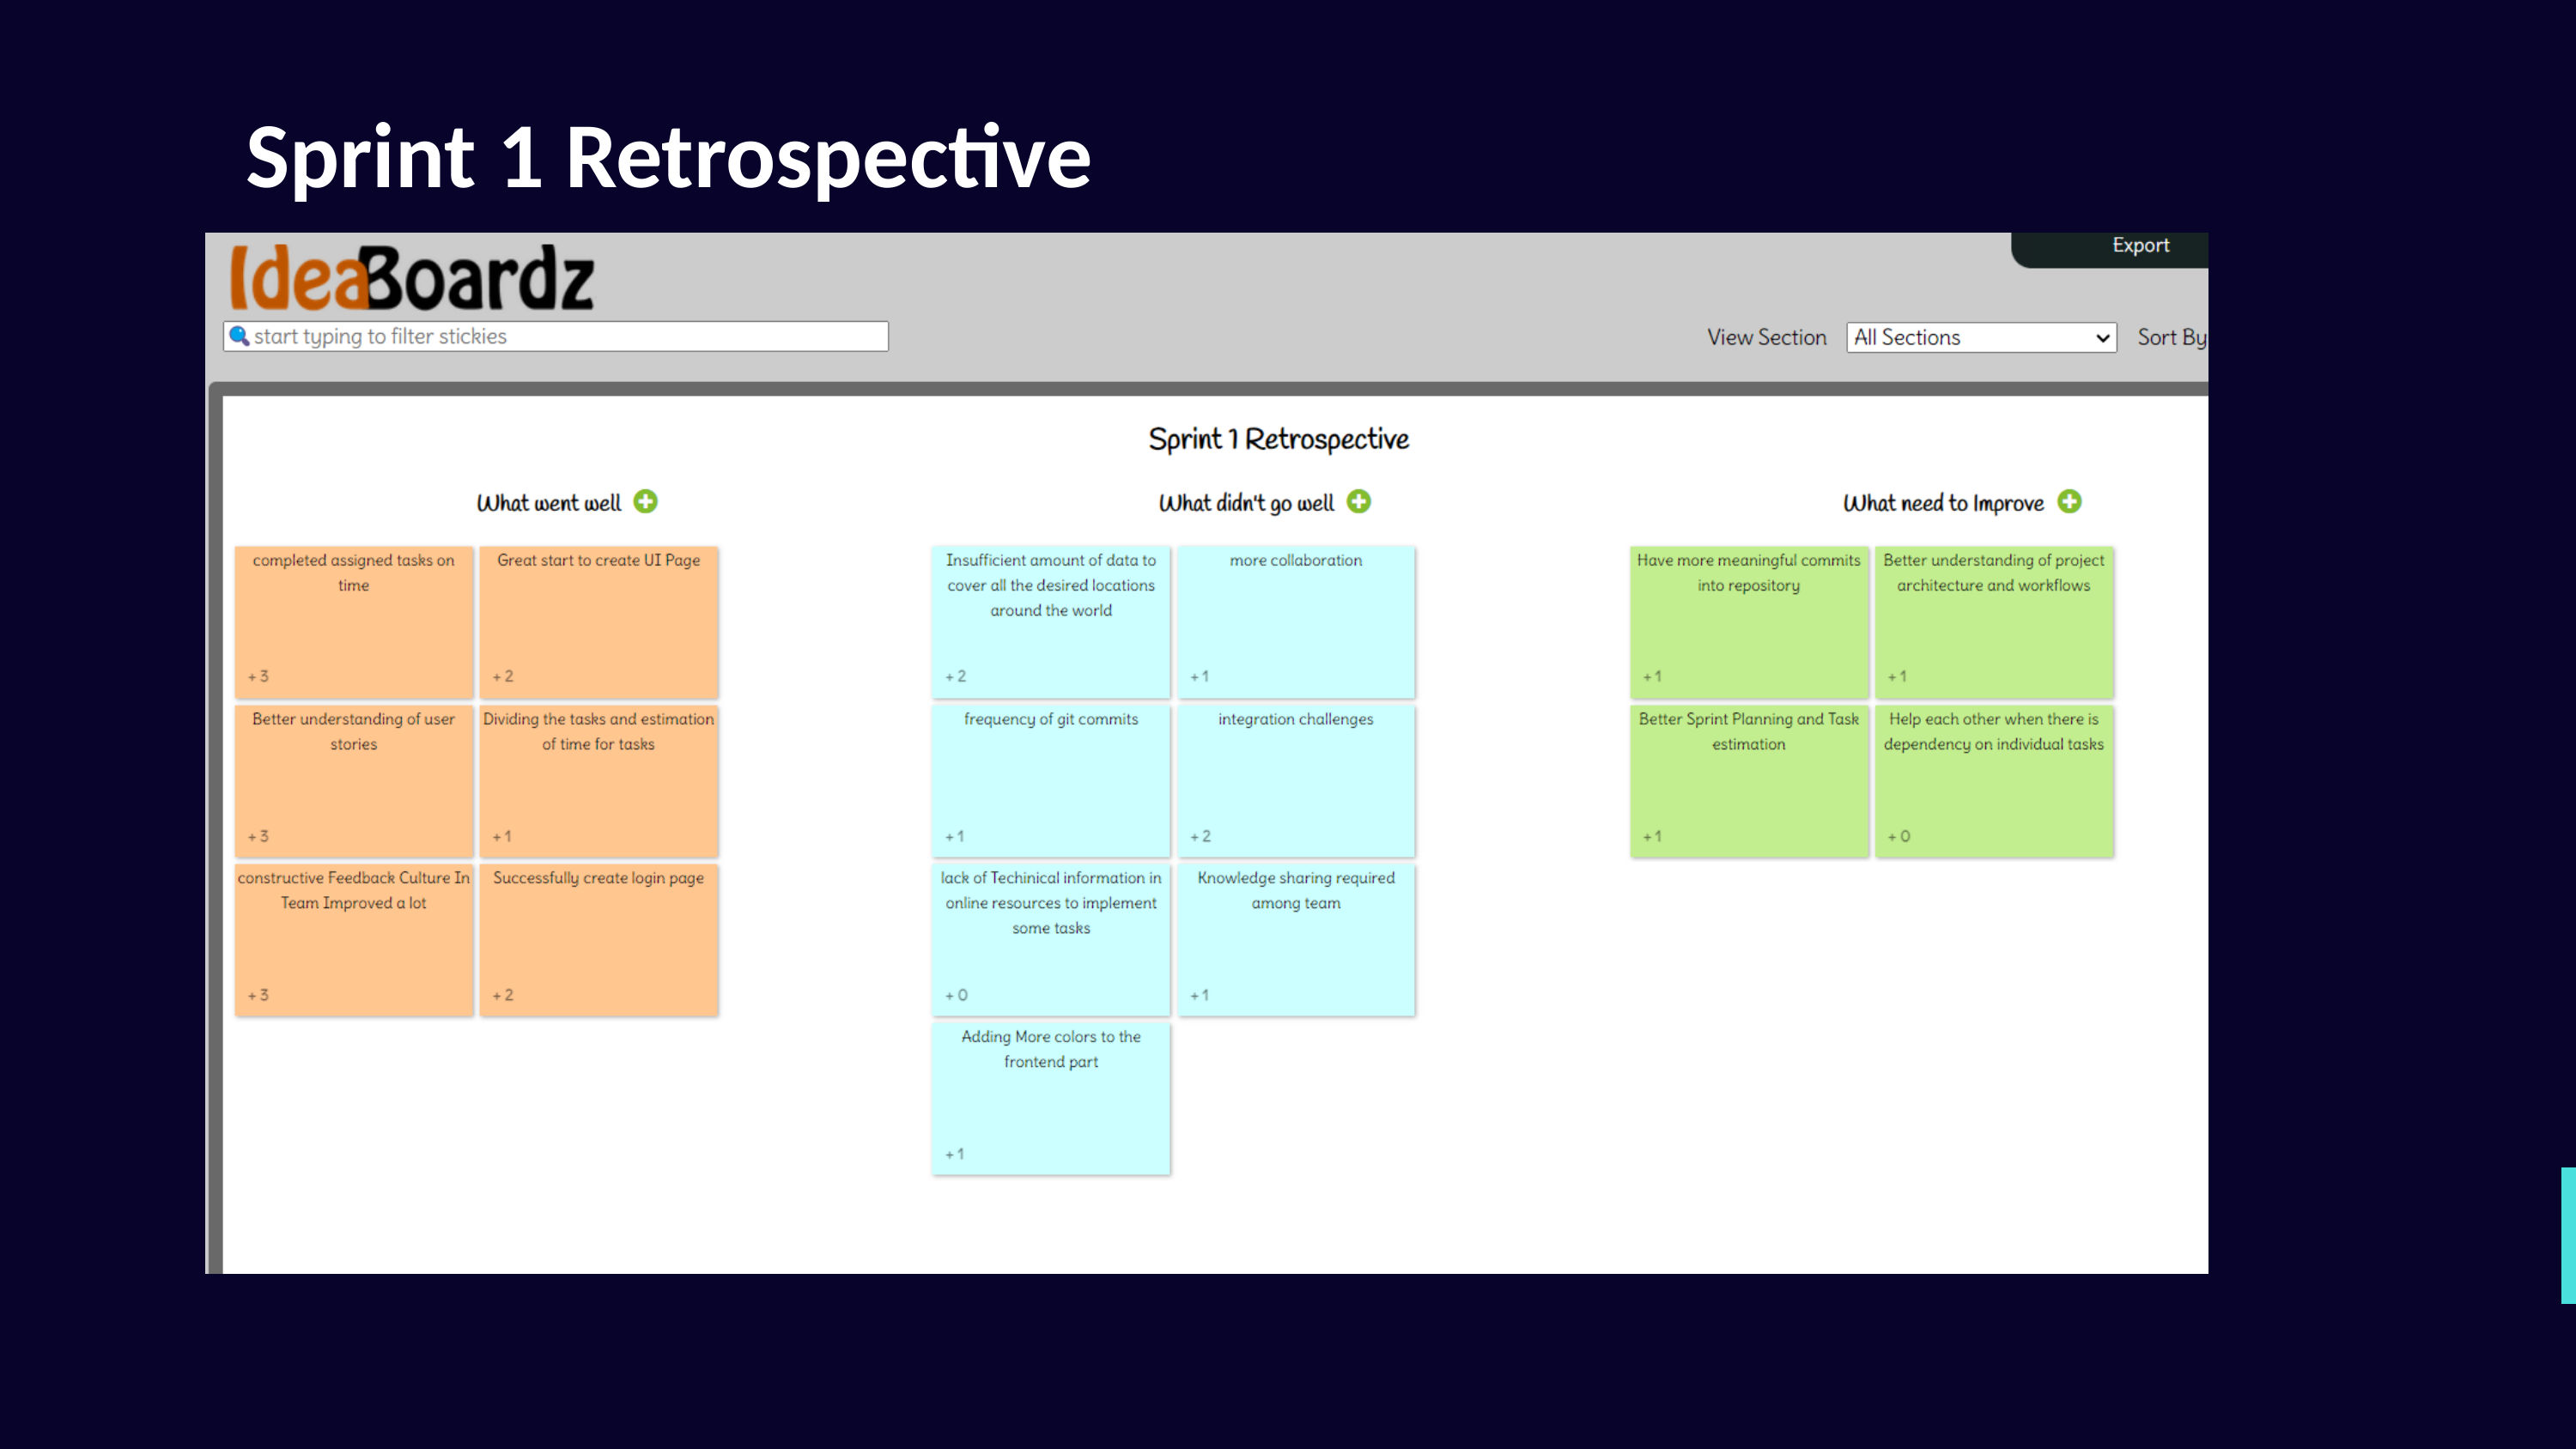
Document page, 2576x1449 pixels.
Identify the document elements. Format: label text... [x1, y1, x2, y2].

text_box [2561, 1166, 2576, 1304]
picture [205, 233, 2208, 1274]
text_box Sprint 1 Retrospective [233, 81, 1571, 231]
